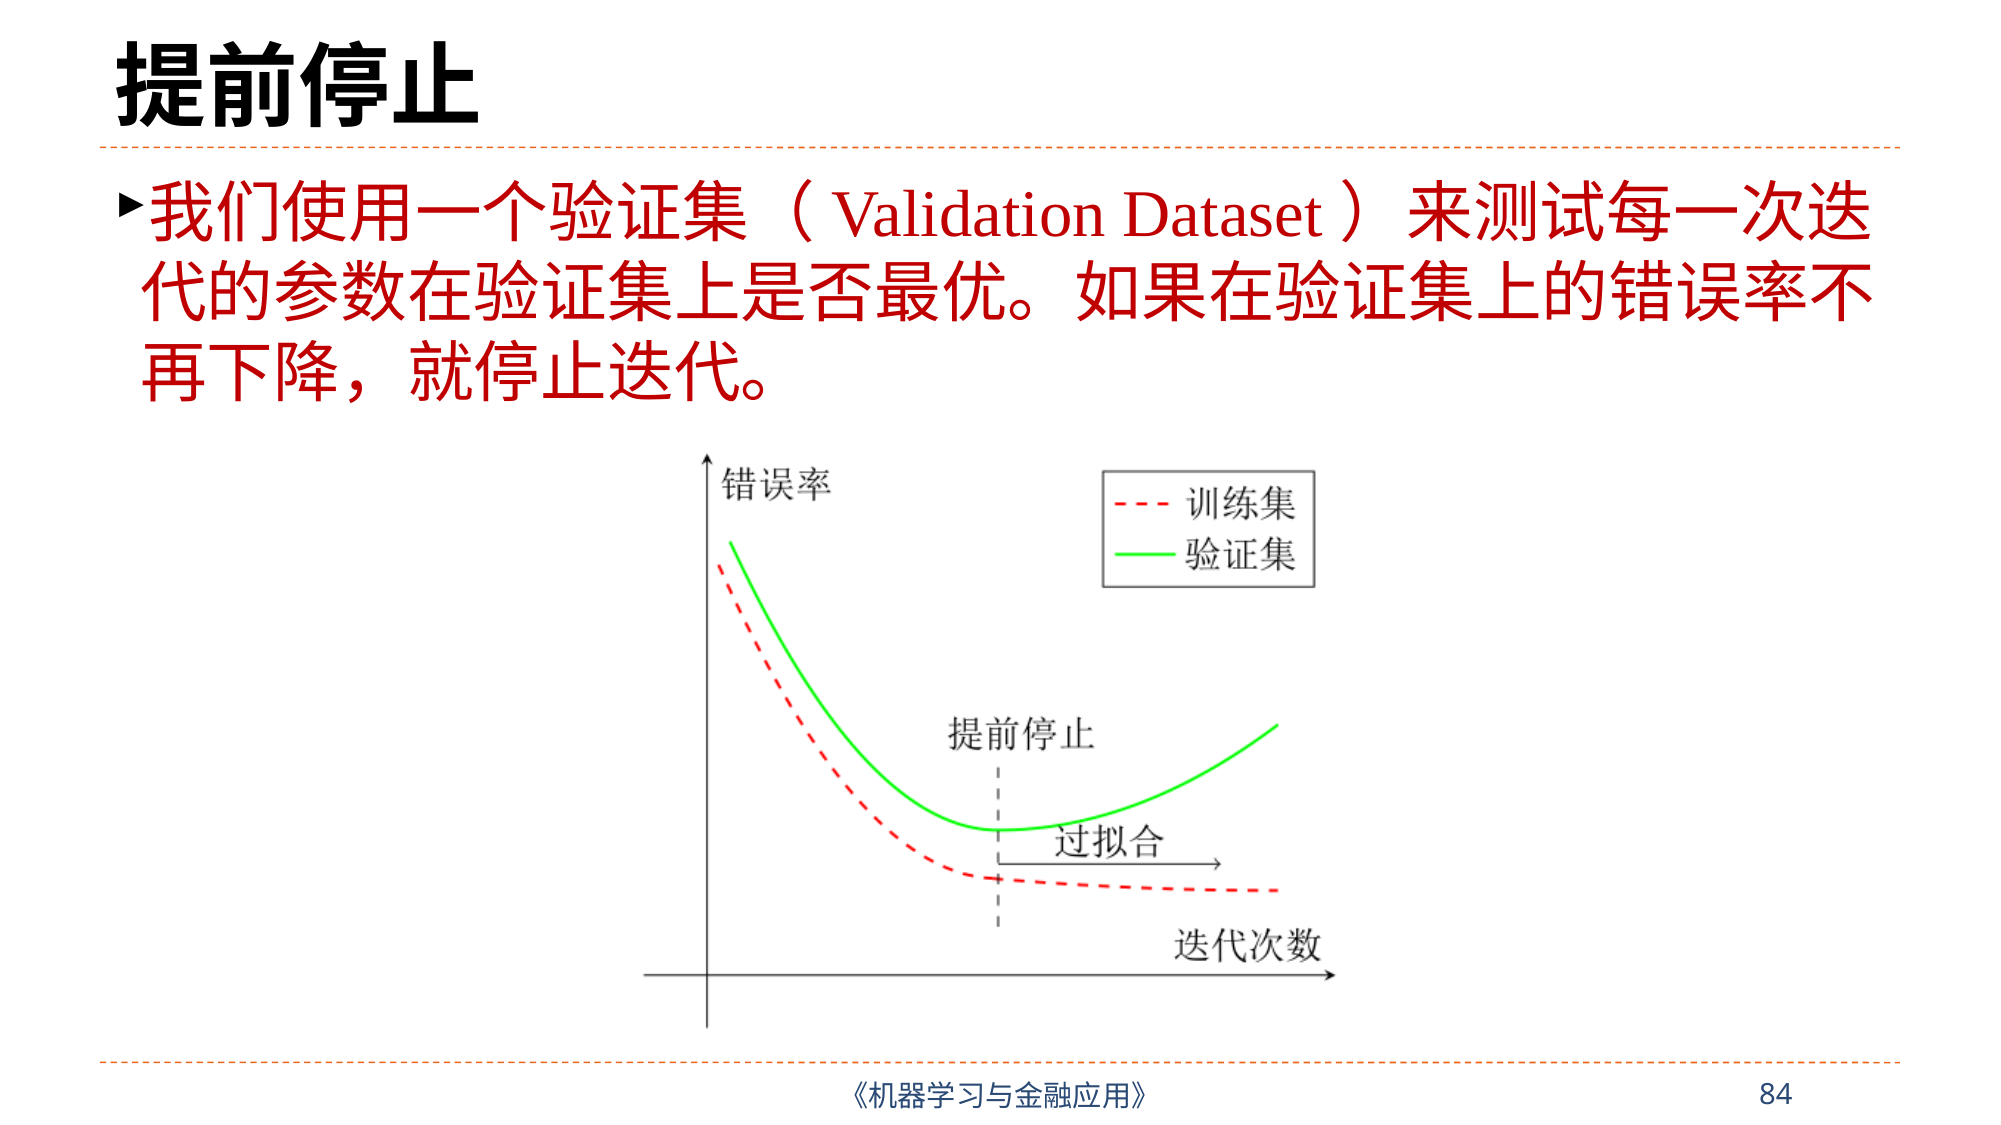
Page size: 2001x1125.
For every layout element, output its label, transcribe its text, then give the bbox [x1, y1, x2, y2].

list 我们使用一个验证集（Validation Dataset）来测试每一次迭代的参数在验证集上是否最优。如果在验证集上的错误率不再下降，就停止迭代。 [99, 162, 1900, 1050]
title 提前停止 [99, 24, 1900, 146]
picture [612, 425, 1413, 1046]
